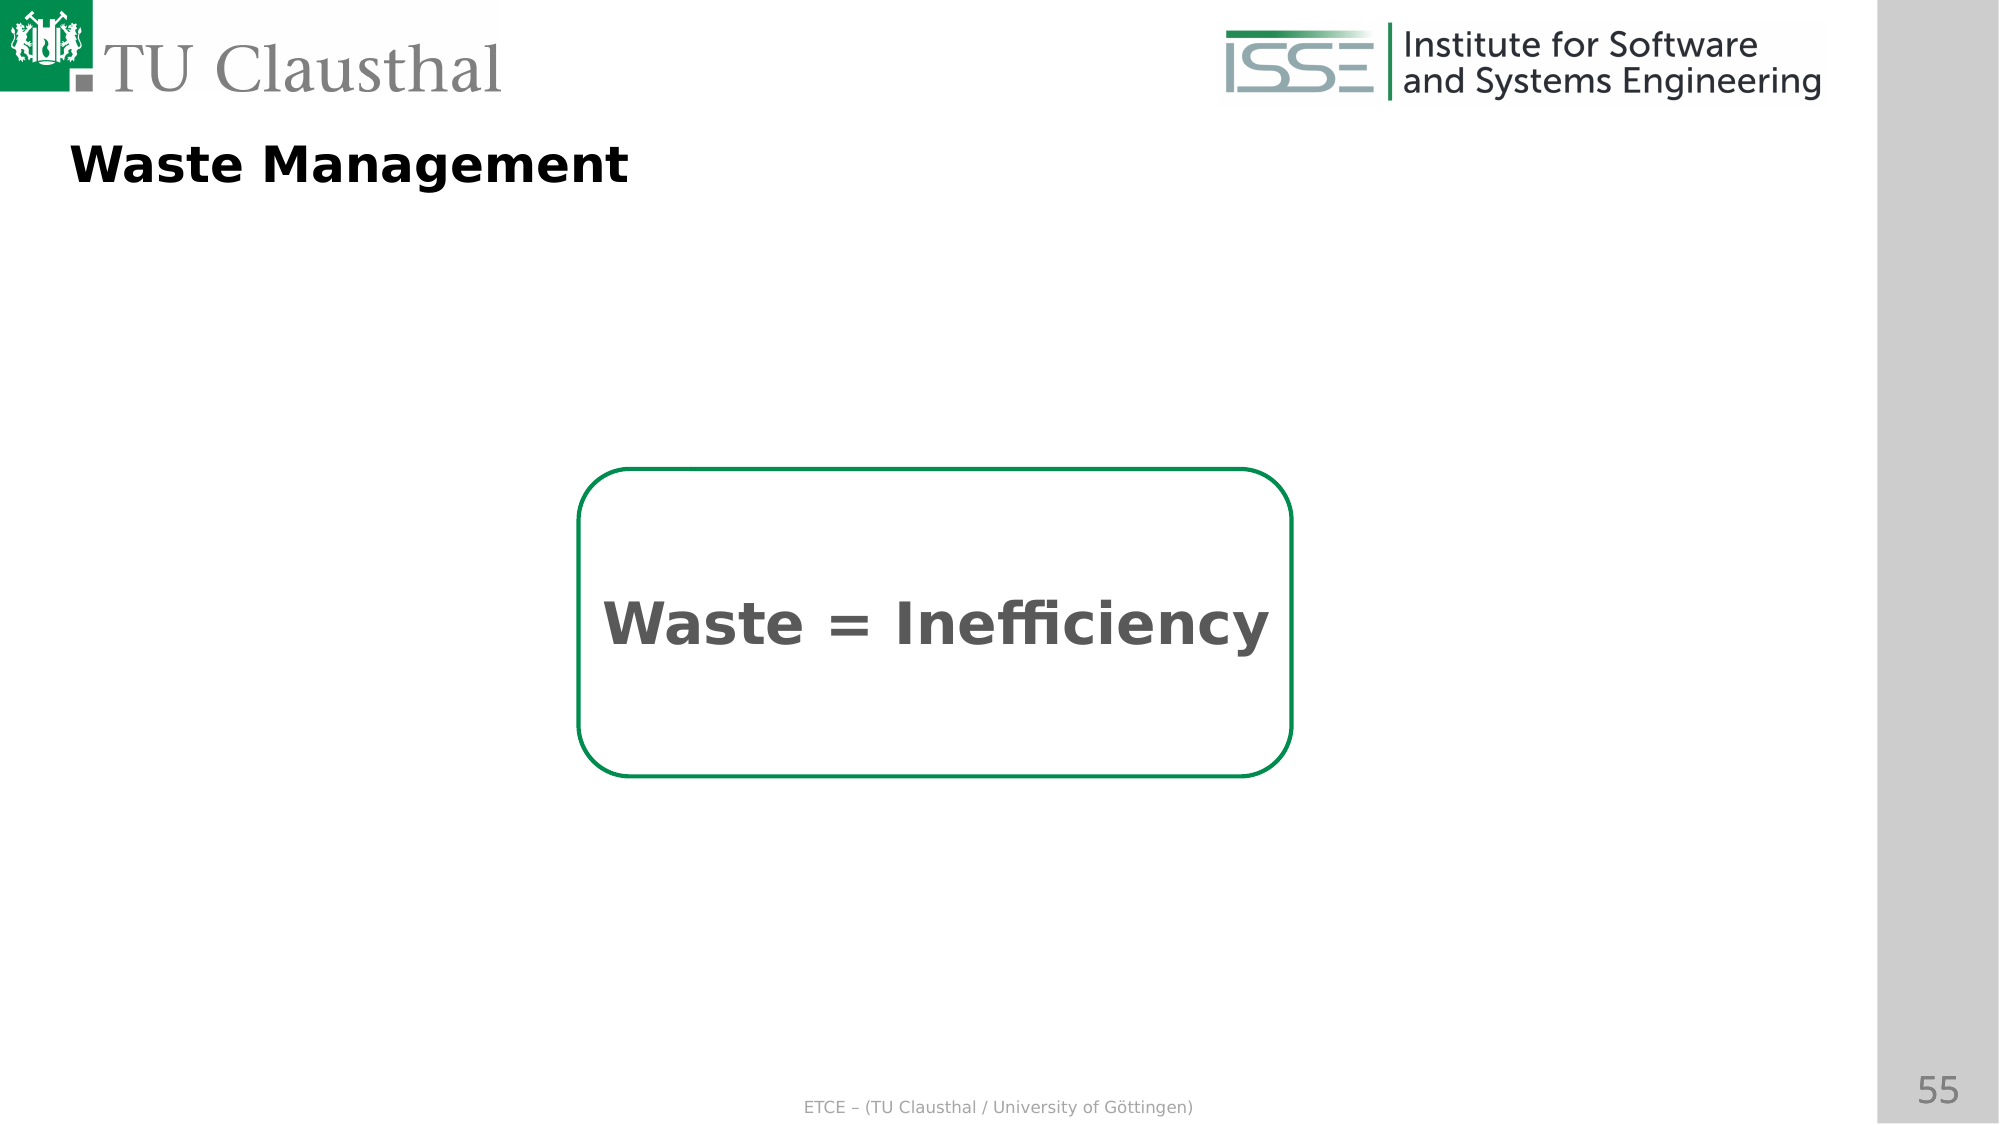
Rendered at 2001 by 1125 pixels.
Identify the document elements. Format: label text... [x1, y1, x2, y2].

text_box Waste = Inefficiency [55, 208, 1818, 1034]
text_box Waste Management [55, 125, 1818, 207]
text_box [576, 466, 1294, 779]
picture [0, 0, 501, 92]
picture [1218, 22, 1826, 107]
